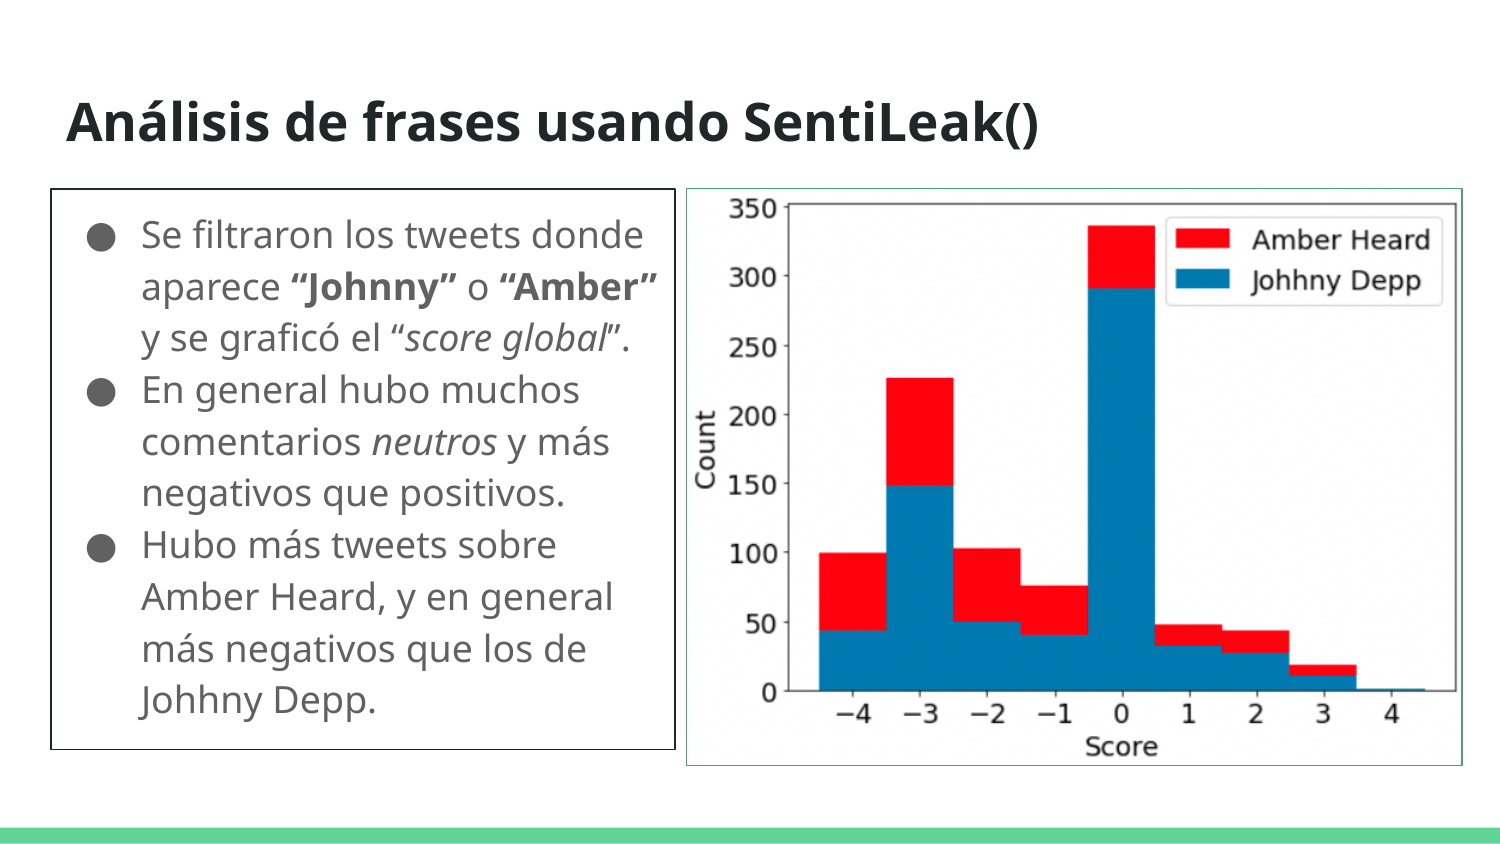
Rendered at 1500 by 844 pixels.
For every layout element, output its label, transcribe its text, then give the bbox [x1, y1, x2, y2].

picture [687, 188, 1462, 766]
list Se filtraron los tweets donde aparece “Johnny” o “Amber” y se graficó el “score global”. En general hubo muchos comentarios neutros y más negativos que positivos. Hubo más tweets sobre Amber Heard, y en general más negativos que los de Johhny Depp. [51, 189, 675, 750]
title Análisis de frases usando SentiLeak() [51, 72, 1449, 167]
